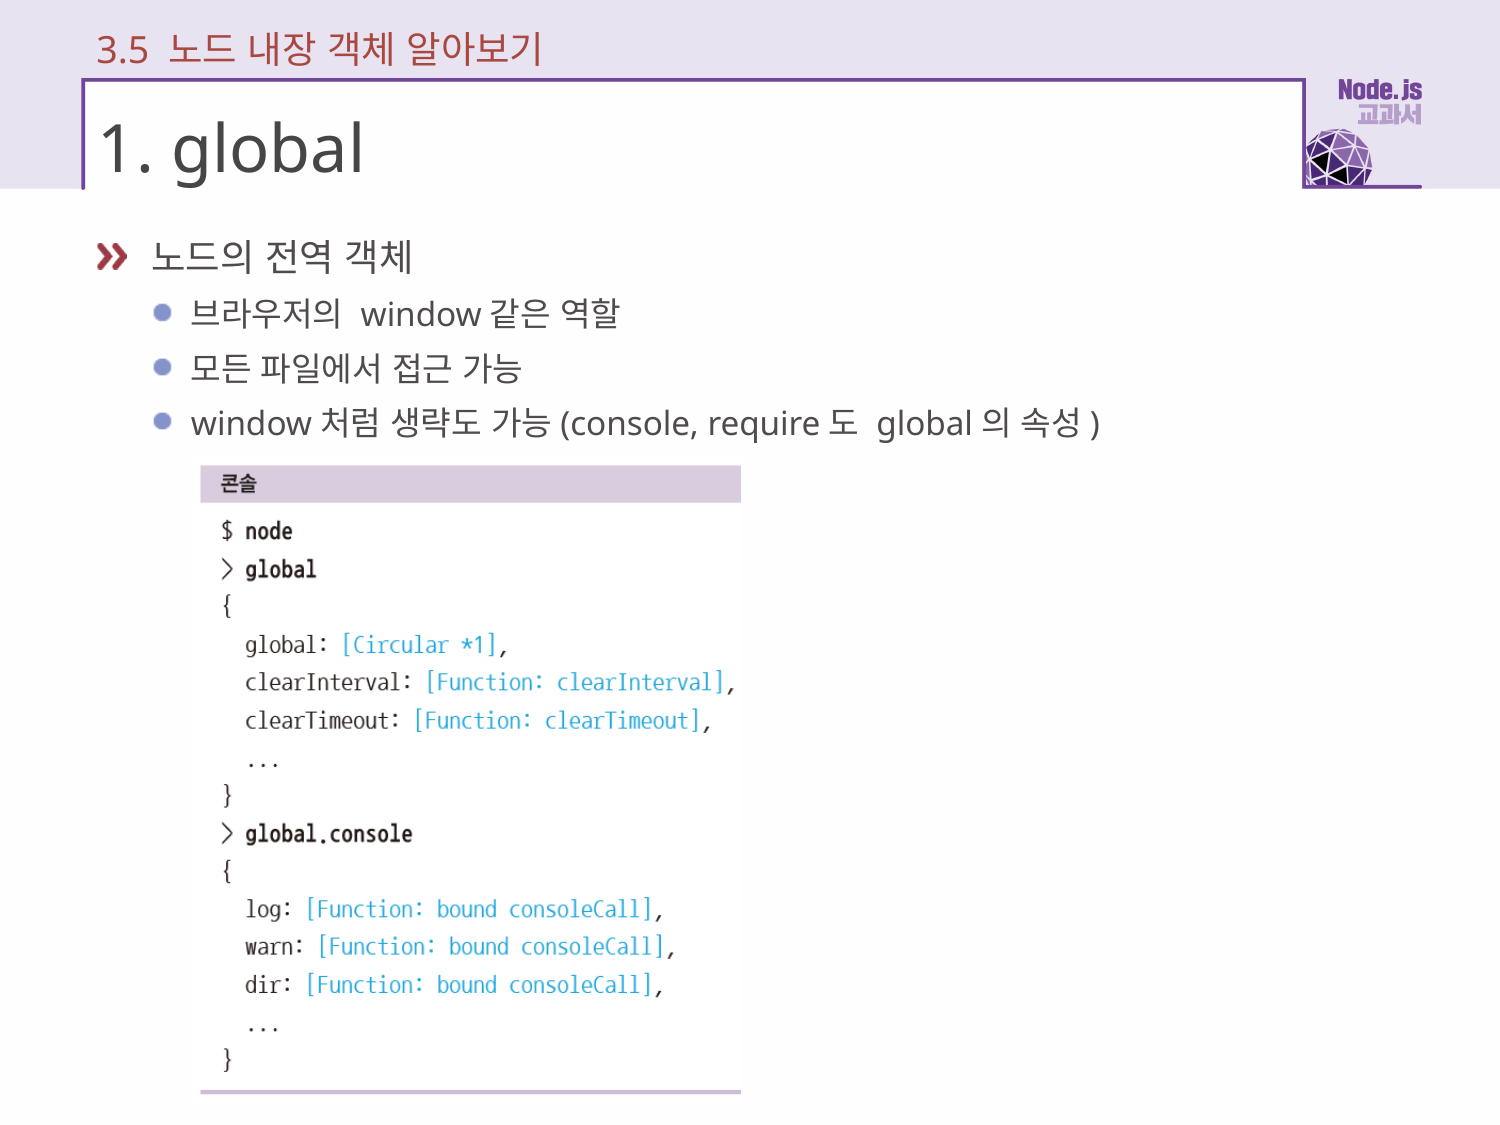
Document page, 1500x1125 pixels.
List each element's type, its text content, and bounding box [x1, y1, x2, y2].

list 노드의 전역 객체 브라우저의 window같은 역할 모든 파일에서 접근 가능 window처럼 생략도 가능(console, require도 global의 속성) [81, 222, 1412, 1037]
picture [0, 0, 1500, 1125]
title 1. global [82, 61, 1413, 193]
text_box 3.5 노드 내장 객체 알아보기 [81, 14, 807, 62]
